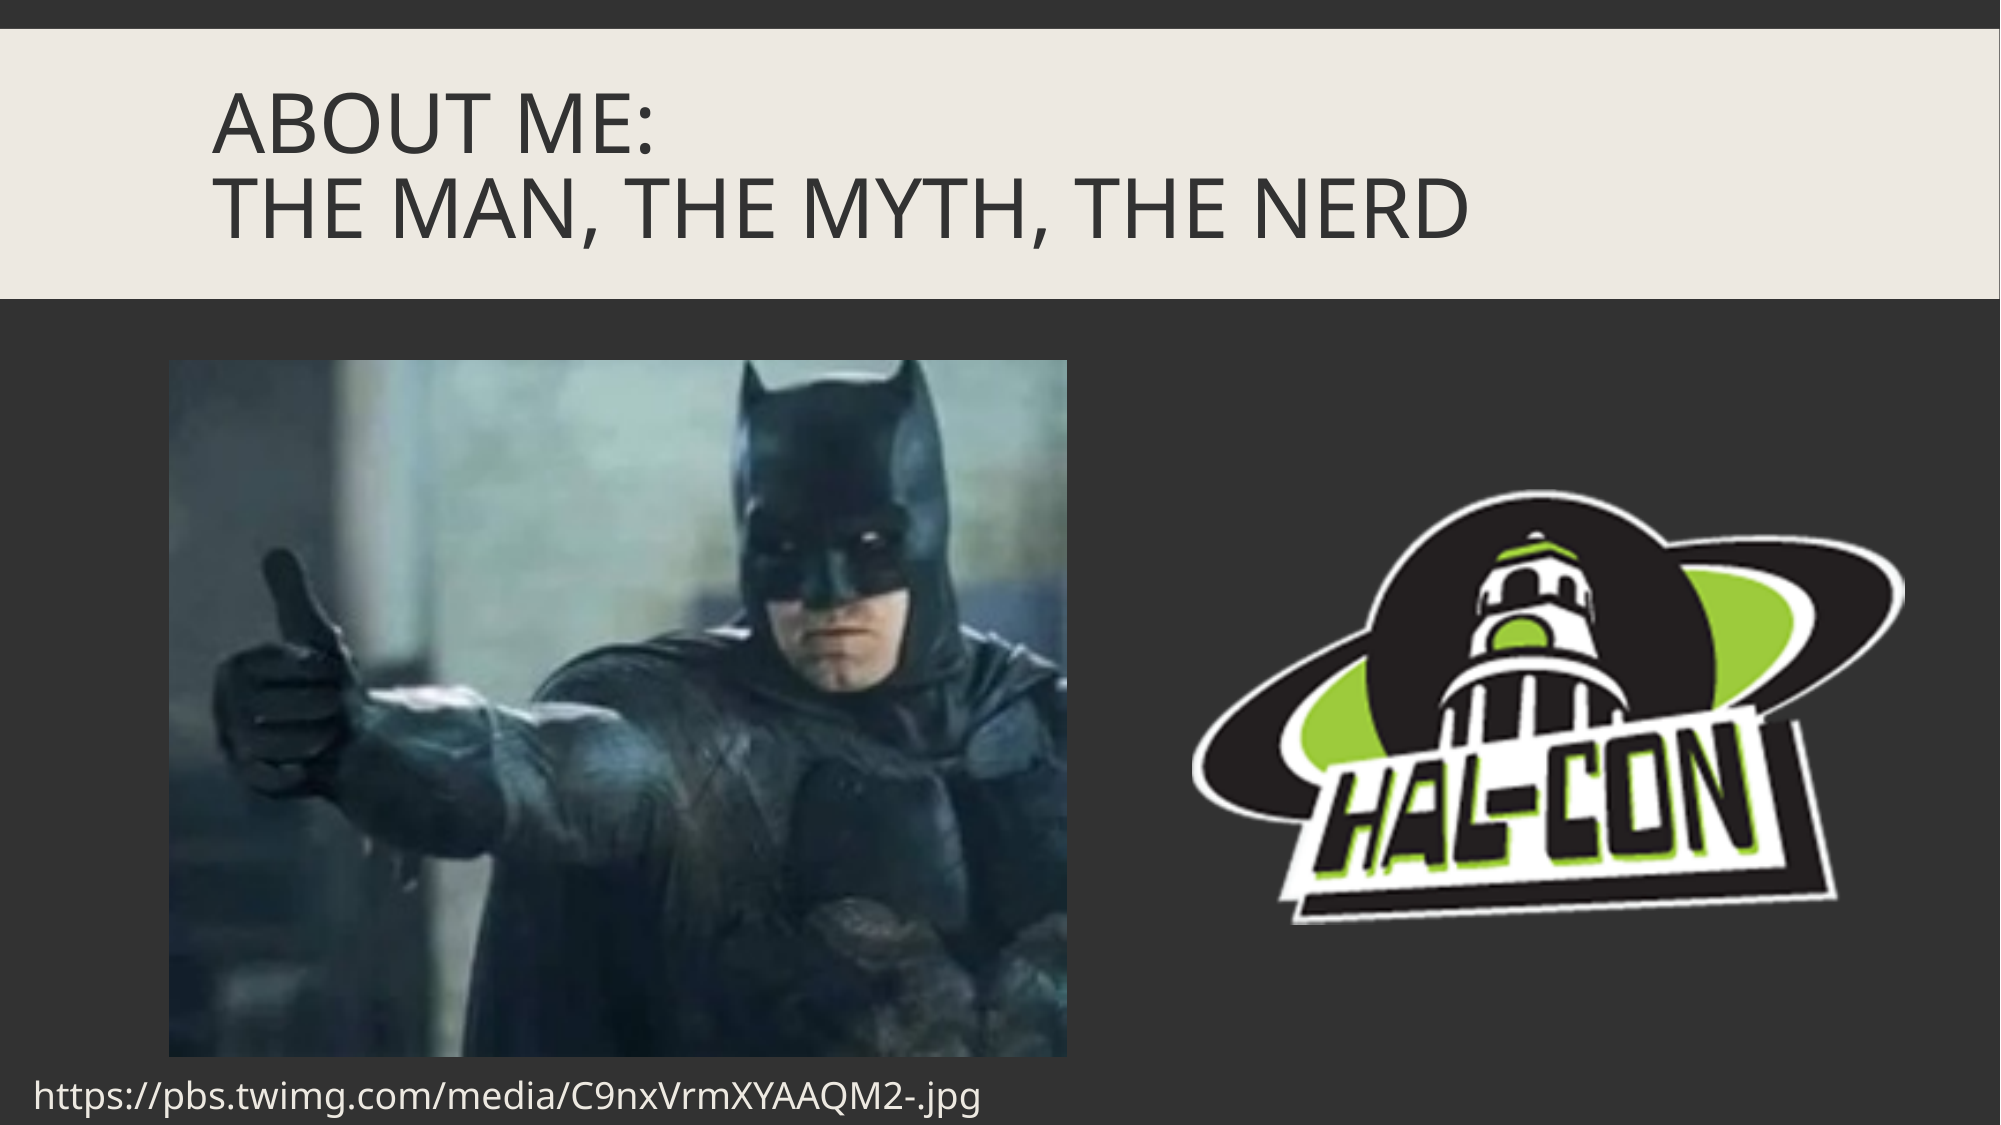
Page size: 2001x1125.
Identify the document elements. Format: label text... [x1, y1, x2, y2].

title About Me: The Man, The Myth, The Nerd [197, 46, 1803, 295]
picture [1192, 488, 1906, 926]
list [168, 359, 1067, 1057]
text_box https://pbs.twimg.com/media/C9nxVrmXYAAQM2-.jpg [18, 1064, 1559, 1125]
